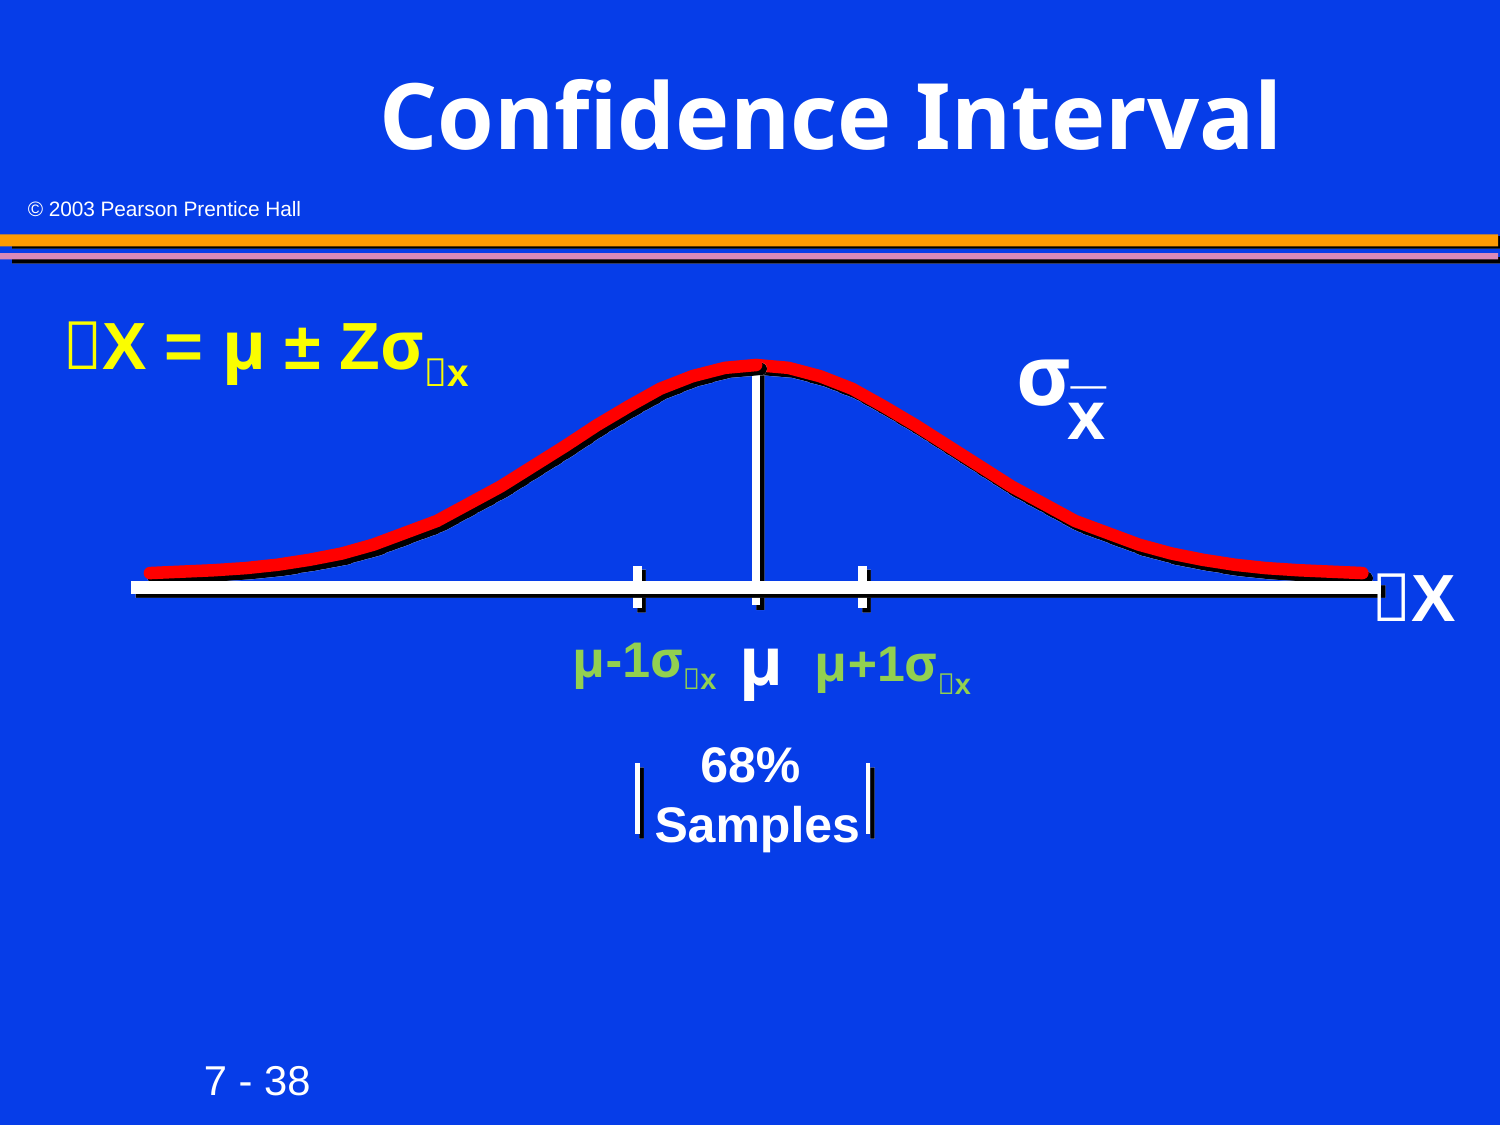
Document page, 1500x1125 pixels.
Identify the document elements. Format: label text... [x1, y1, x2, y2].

text_box X [1356, 547, 1480, 642]
text_box X = μ ± Zσx [39, 262, 492, 417]
title Confidence Interval [275, 24, 1388, 213]
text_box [1001, 310, 1123, 461]
text_box μ-1σx [258, 619, 875, 703]
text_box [149, 364, 1363, 574]
text_box μ [695, 611, 828, 619]
text_box μ+1σx [800, 624, 1417, 708]
text_box μ [695, 703, 800, 707]
text_box 68% Samples [552, 724, 963, 860]
